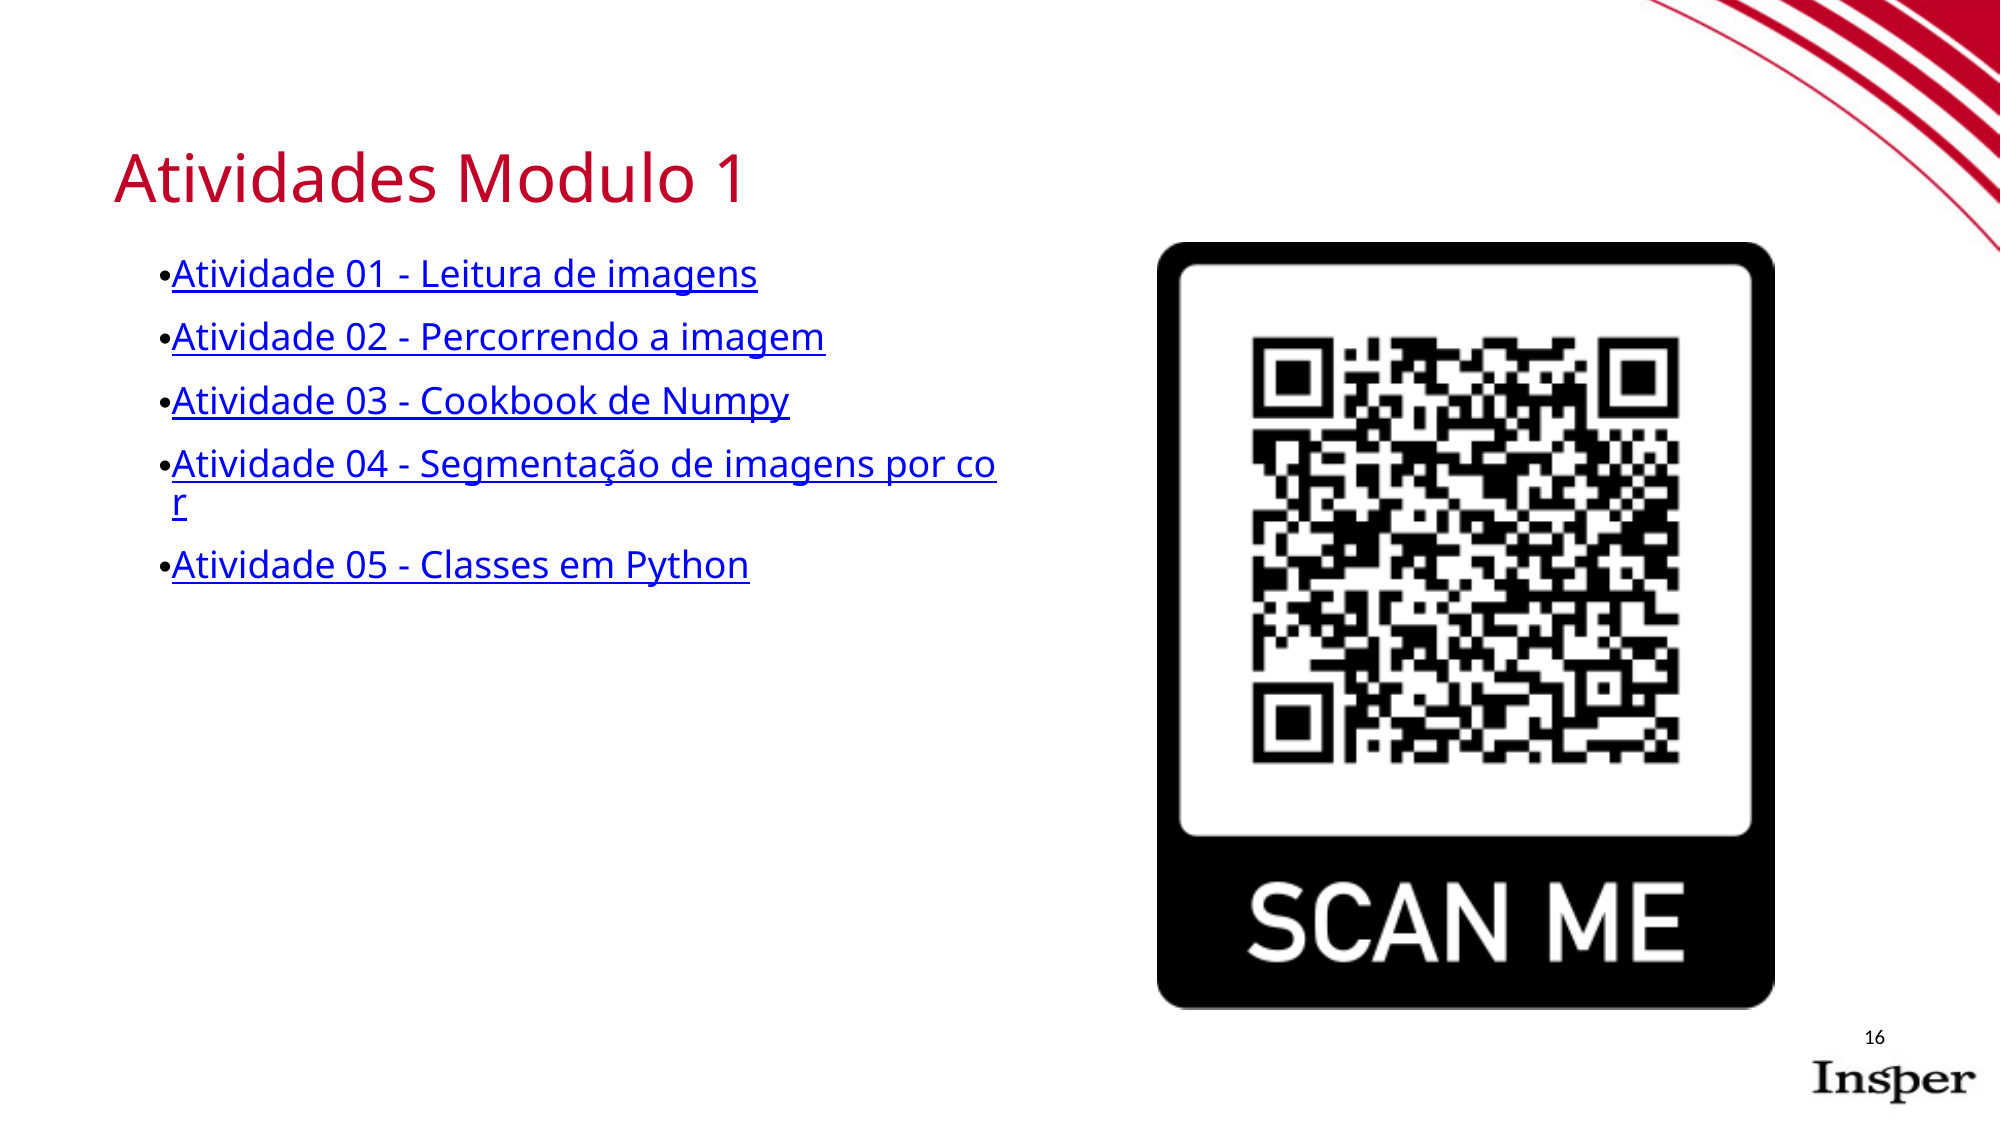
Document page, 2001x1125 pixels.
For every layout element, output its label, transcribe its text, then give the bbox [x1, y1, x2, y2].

picture [0, 0, 2000, 1125]
slide_number 16 [1433, 1016, 1900, 1076]
text_box Atividade 01 - Leitura de imagens Atividade 02 - Percorrendo a imagem Atividade 03 - Cookbook de Numpy Atividade 04 - Segmentação de imagens por cor Atividade 05 - Classes em Python [143, 242, 1013, 1008]
title Atividades Modulo 1 [99, 128, 1900, 230]
